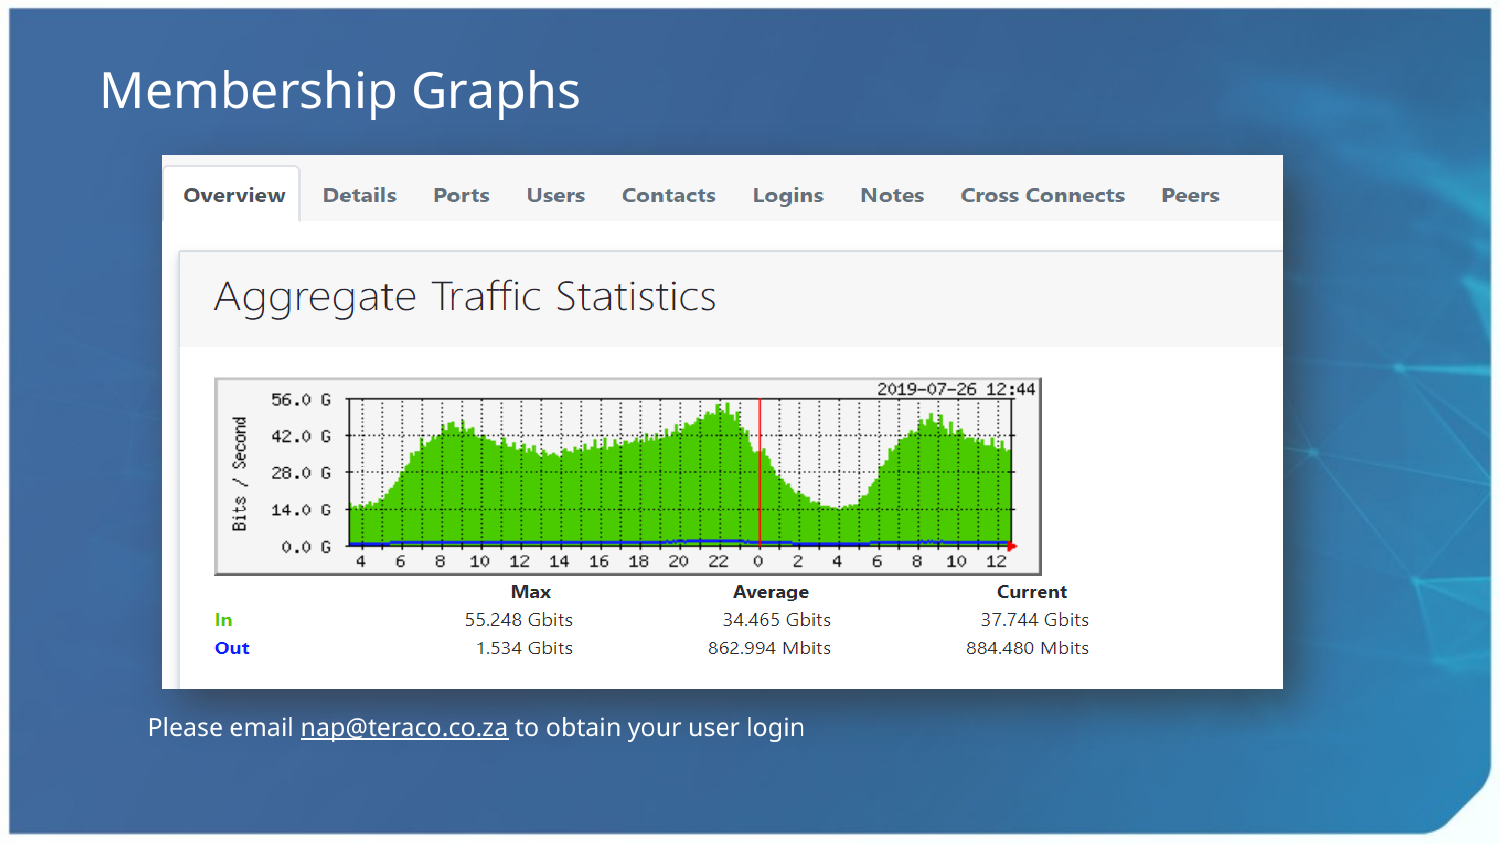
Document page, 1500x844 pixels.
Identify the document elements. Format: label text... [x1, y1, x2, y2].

picture [0, 0, 1500, 844]
text_box Please email nap@teraco.co.za to obtain your user login [132, 704, 821, 753]
title Membership Graphs [99, 36, 1346, 140]
